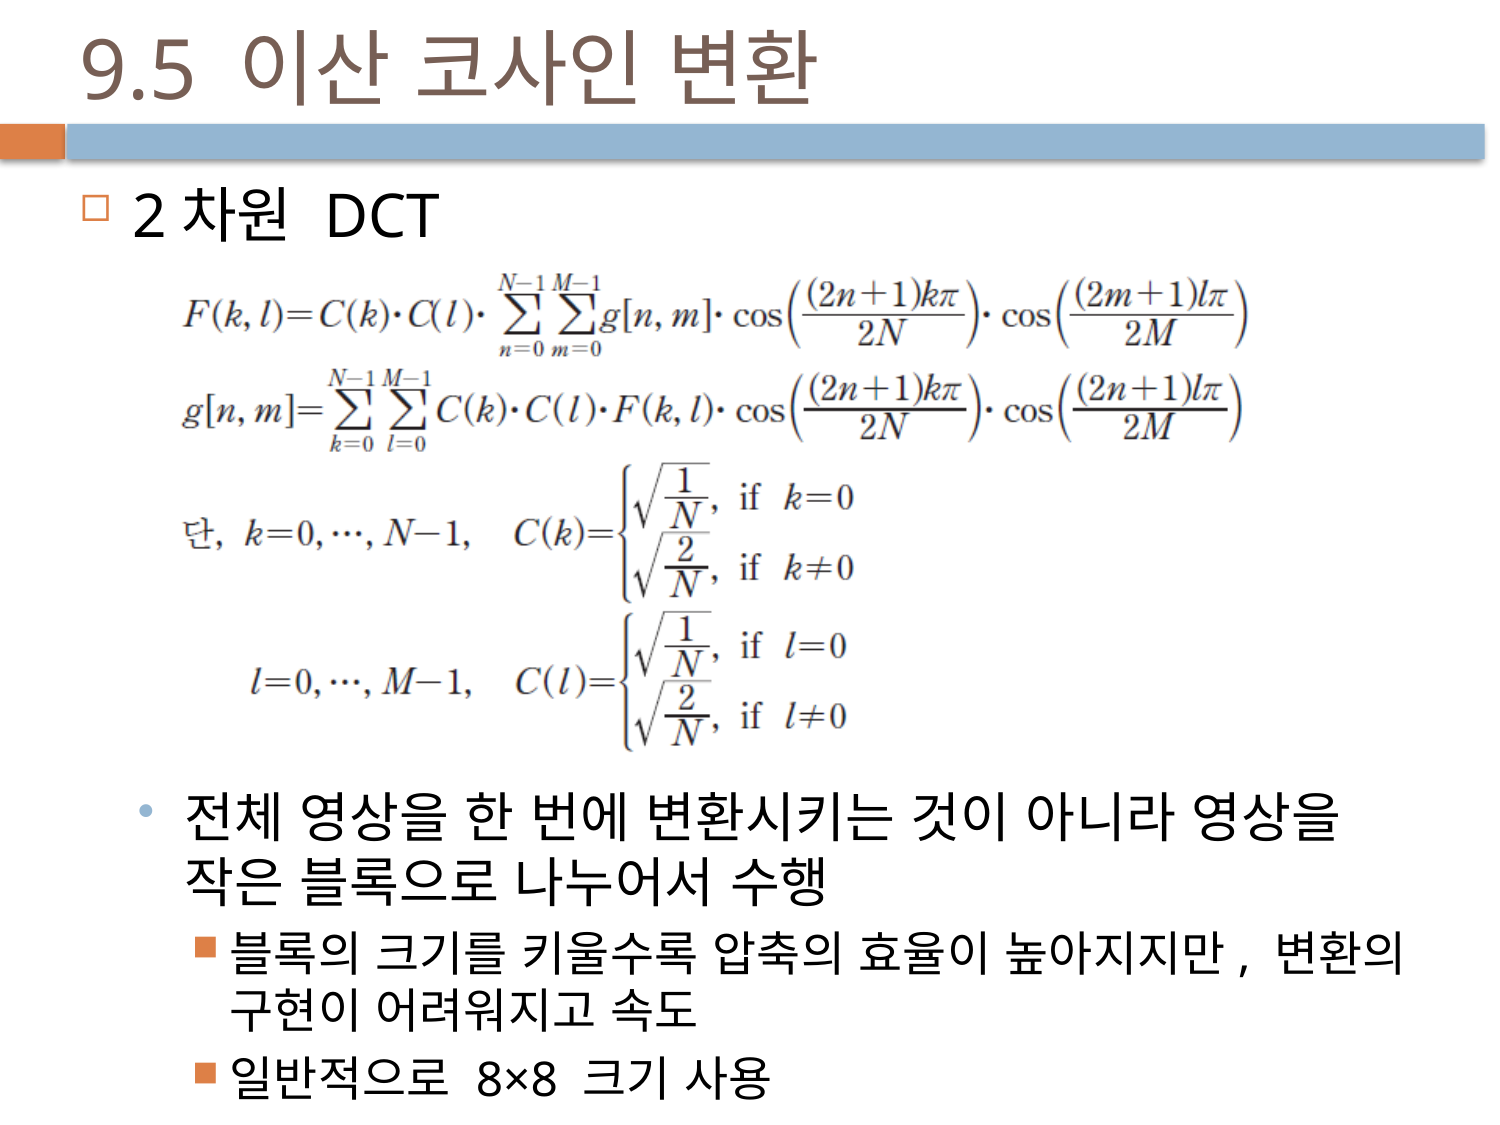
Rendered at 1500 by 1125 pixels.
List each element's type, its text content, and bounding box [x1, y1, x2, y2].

title 9.5 이산 코사인 변환 [64, 7, 1471, 126]
list 2차원 DCT 전체 영상을 한 번에 변환시키는 것이 아니라 영상을 작은 블록으로 나누어서 수행 블록의 크기를 키울수록 압축의 효율이 높아지지만, 변환의 구현이 어려워지고 속도 일반적으로 8×8 크기 사용 [64, 169, 1471, 1059]
picture [147, 254, 1278, 775]
